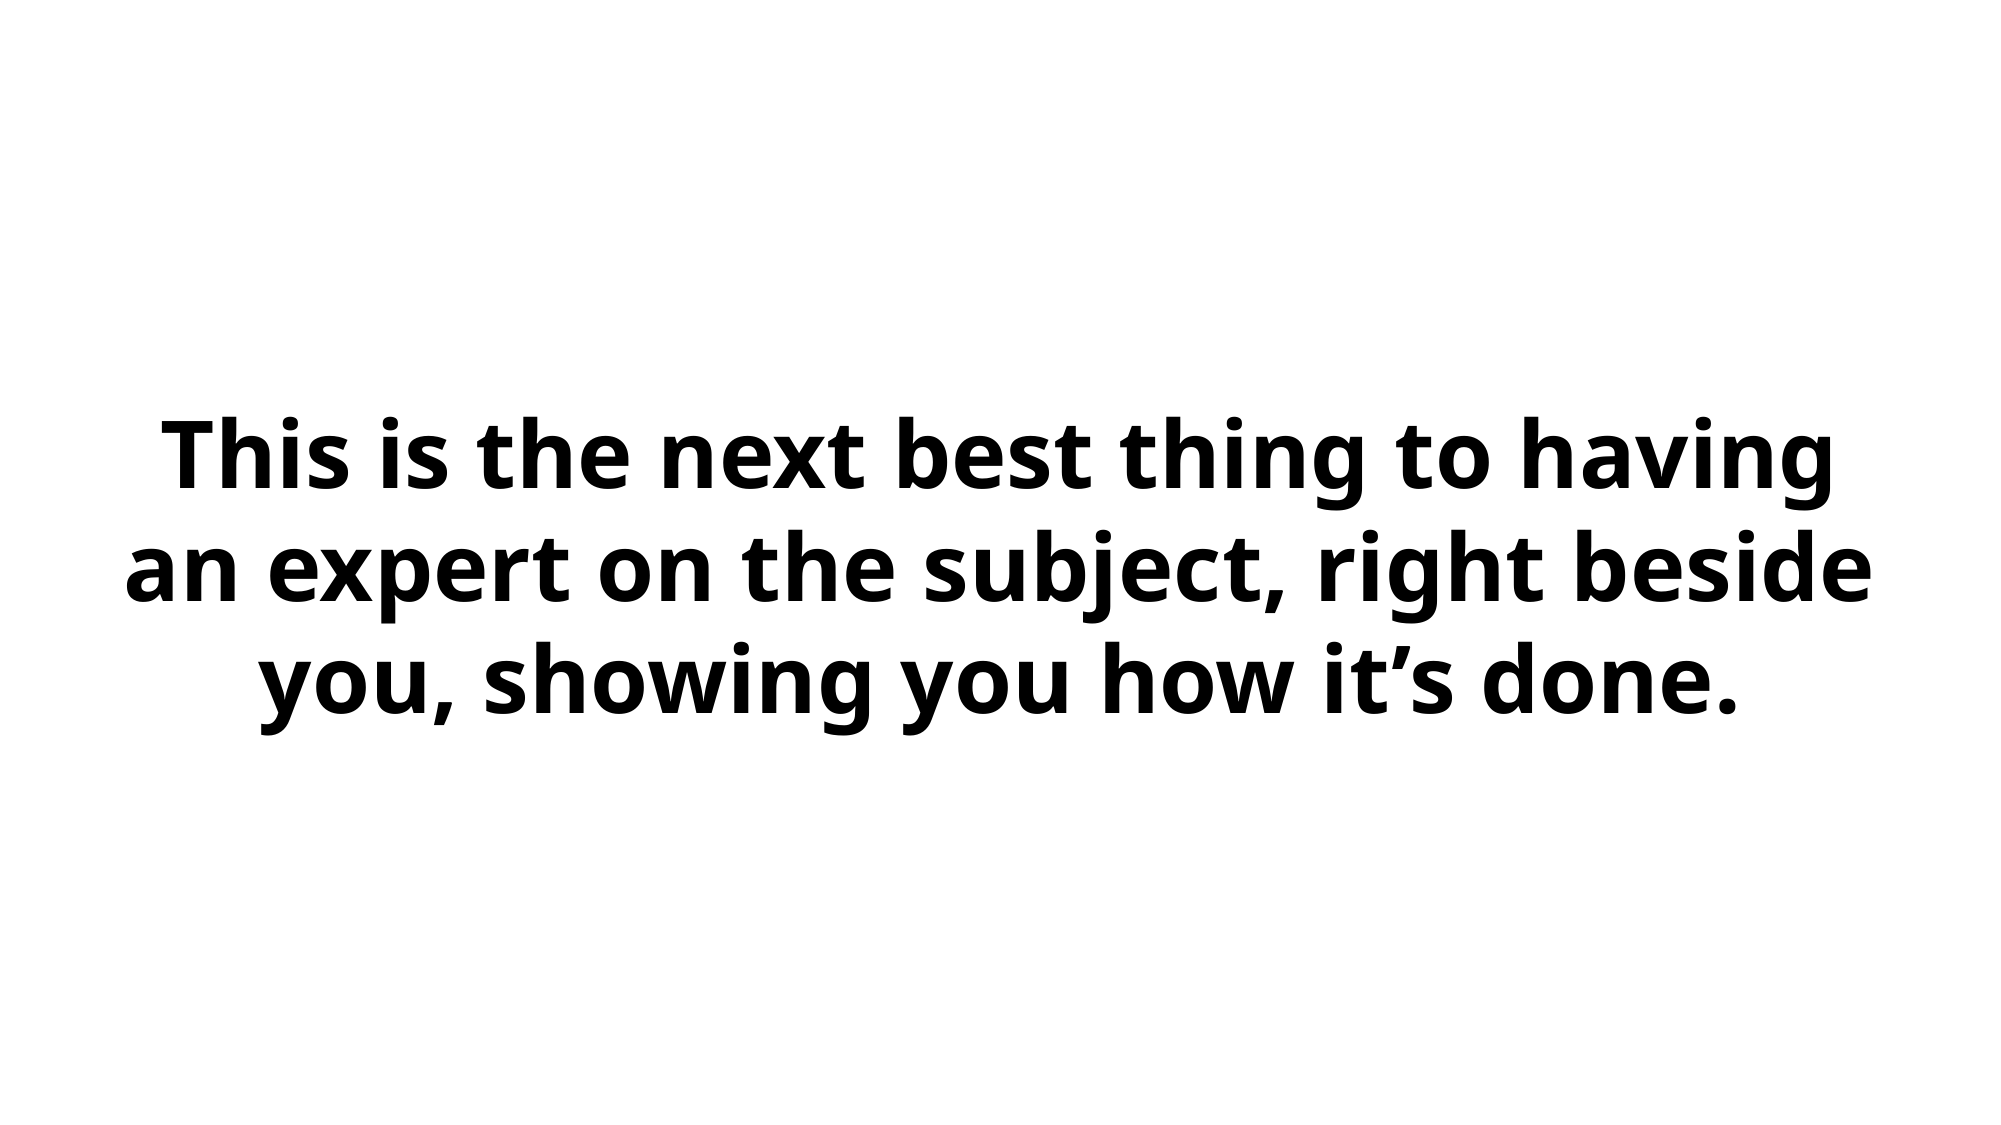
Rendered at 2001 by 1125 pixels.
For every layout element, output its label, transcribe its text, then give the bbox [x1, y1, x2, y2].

text_box This is the next best thing to having an expert on the subject, right beside you, showing you how it’s done. [99, 387, 1900, 740]
